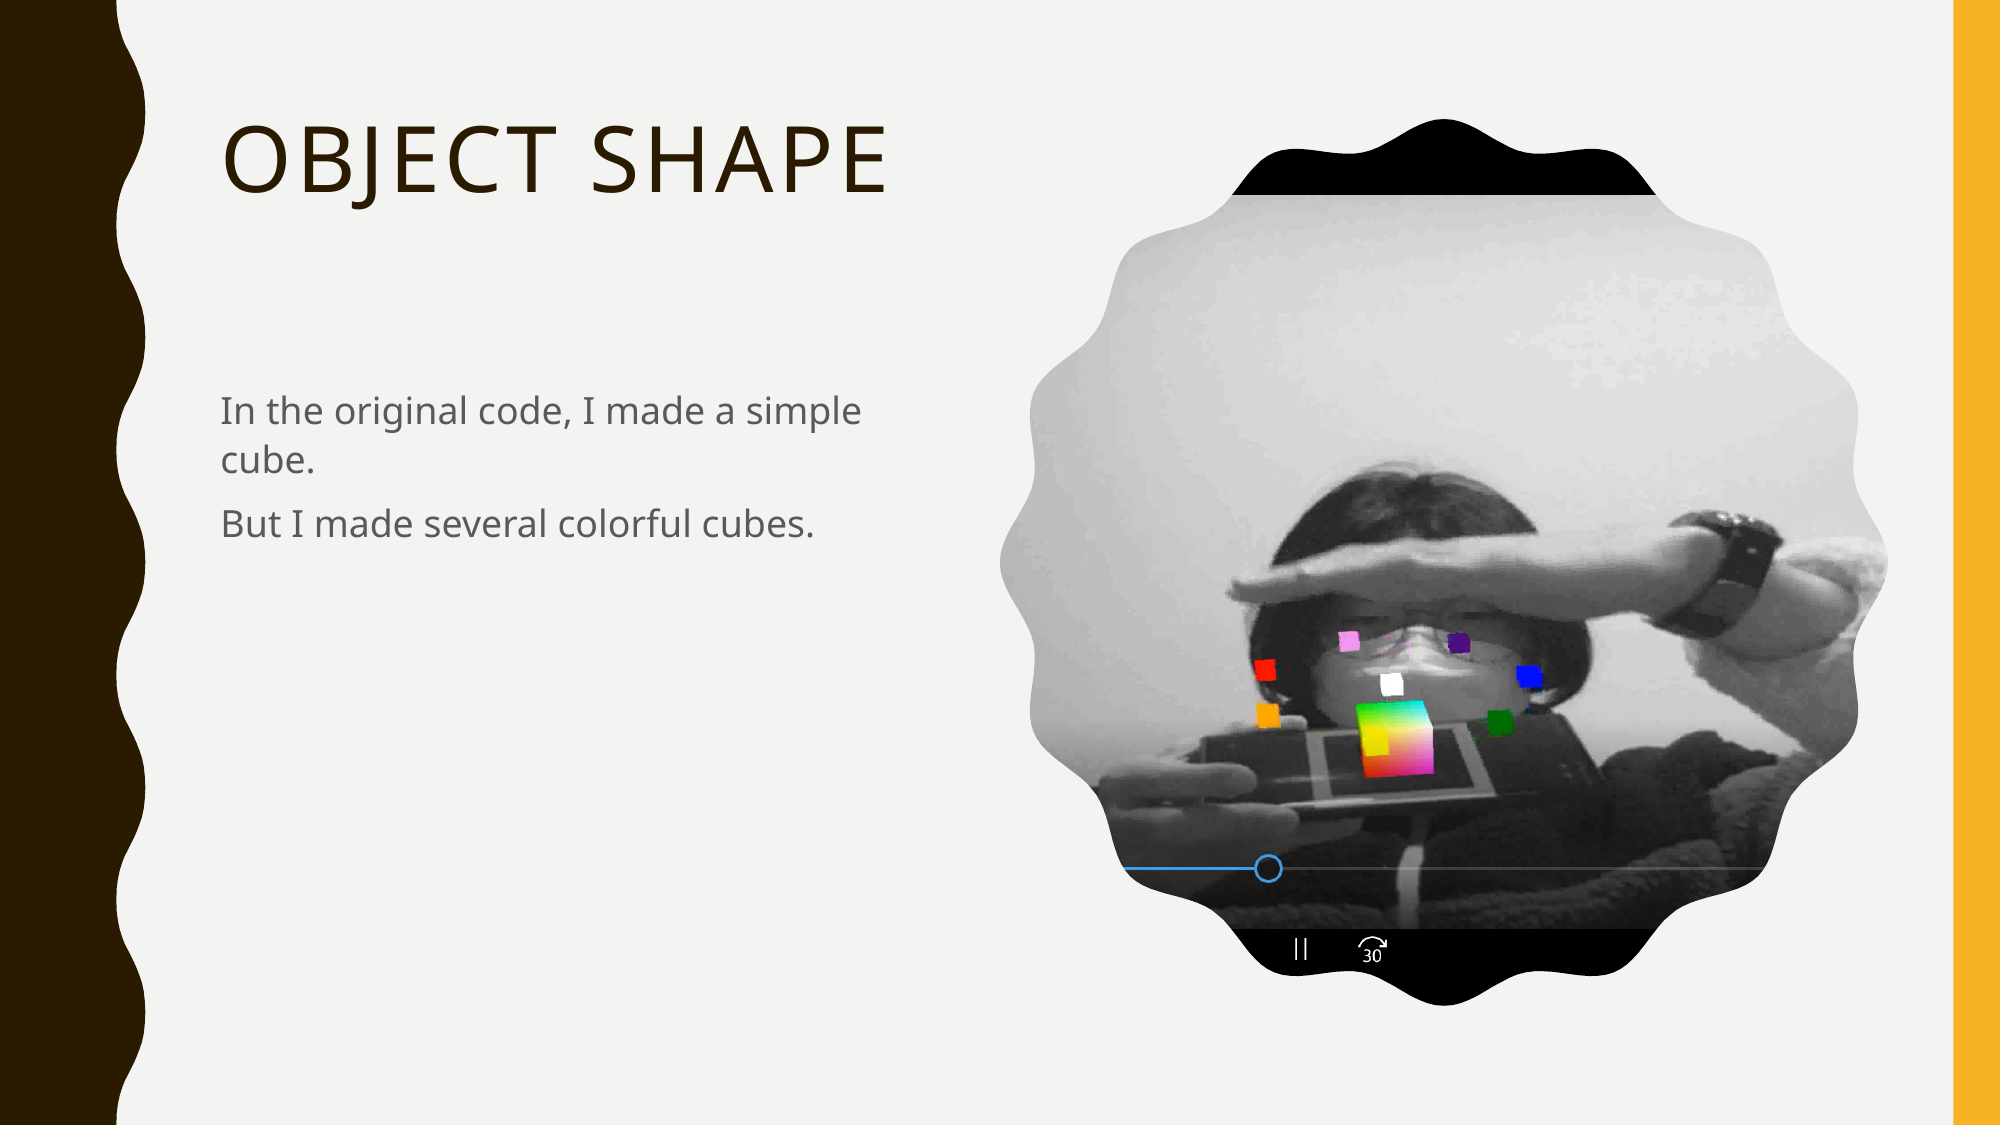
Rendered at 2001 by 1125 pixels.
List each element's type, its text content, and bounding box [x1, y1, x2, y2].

text_box In the original code, I made a simple cube. But I made several colorful cubes. [205, 374, 922, 965]
picture [999, 118, 1889, 1006]
title Object shape [205, 105, 921, 323]
